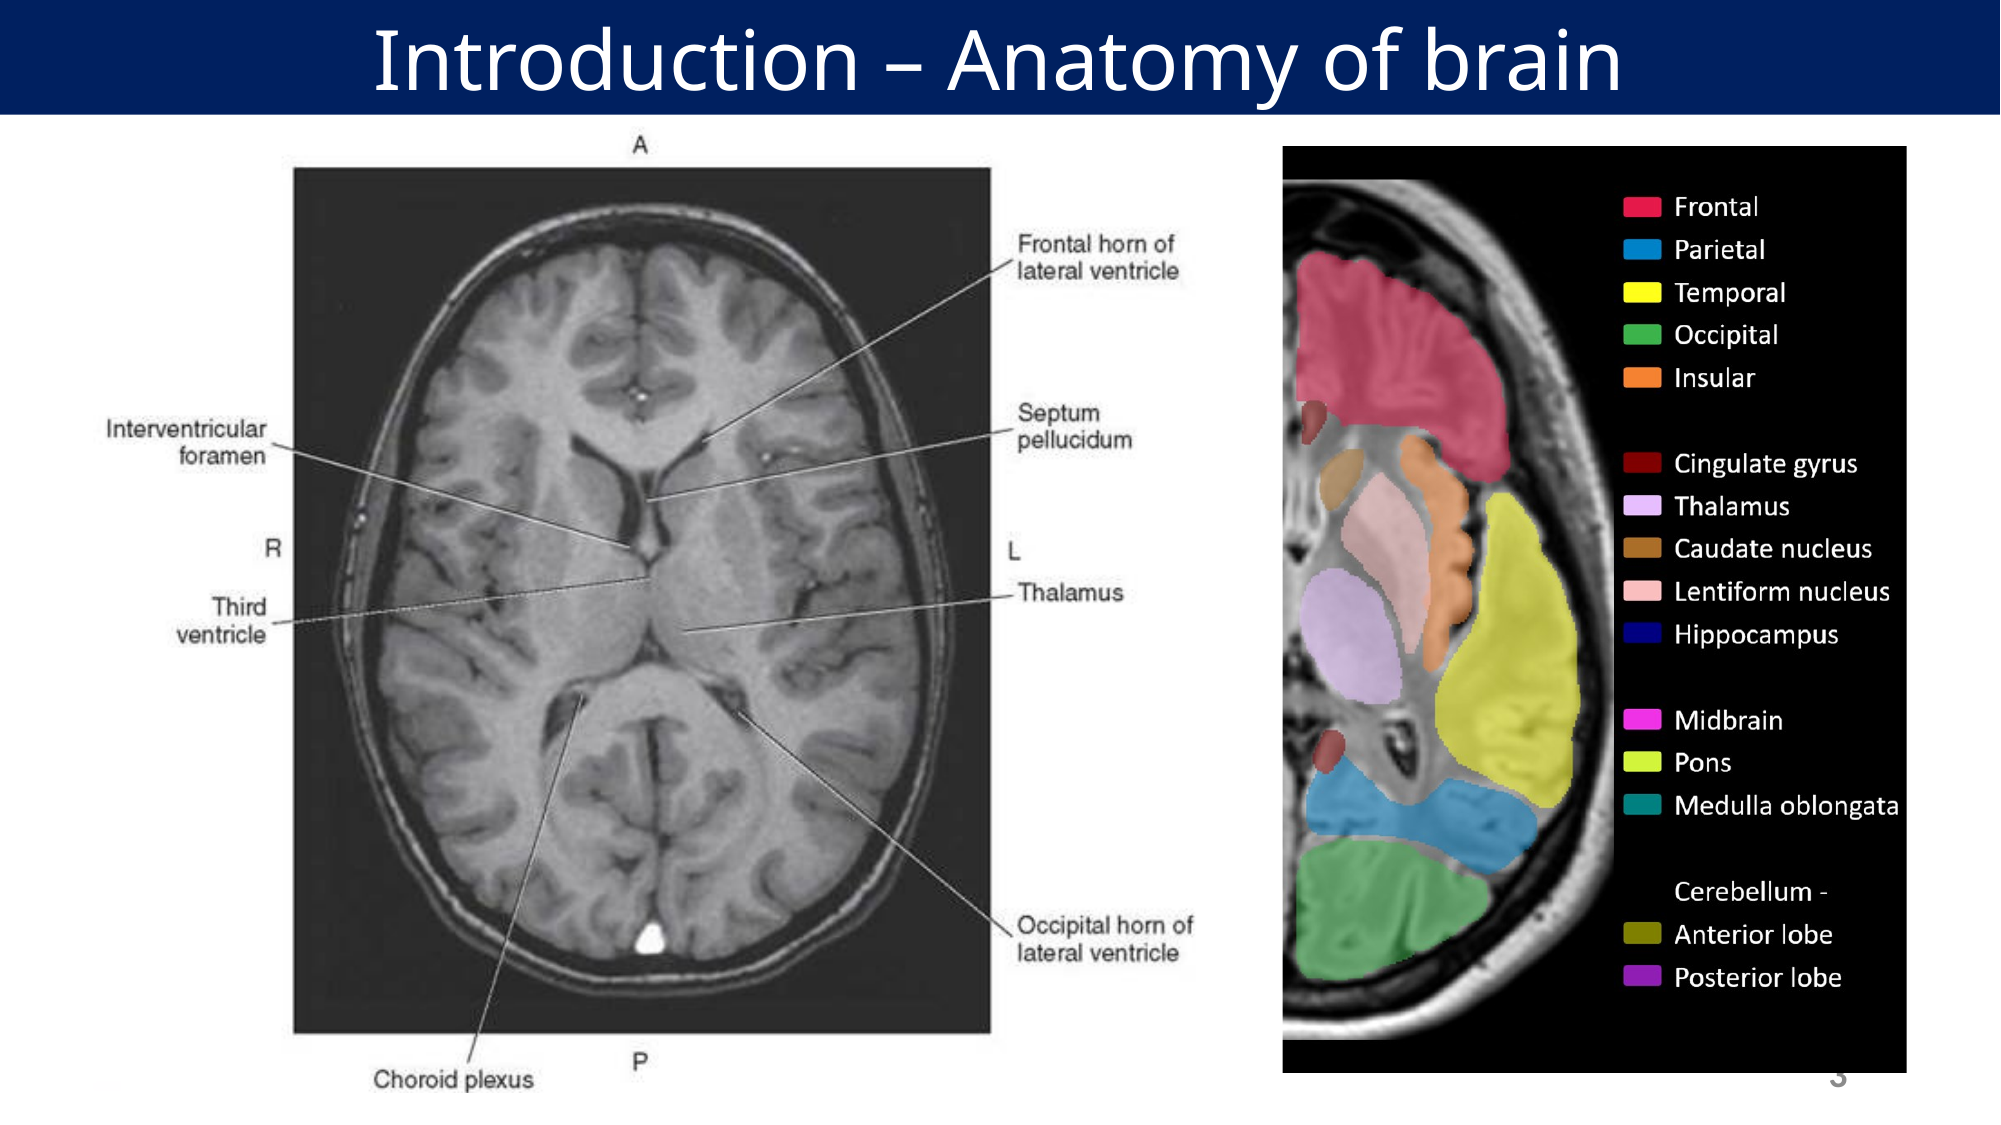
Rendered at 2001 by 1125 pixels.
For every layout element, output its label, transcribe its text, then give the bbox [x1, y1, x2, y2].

picture [1282, 146, 1907, 1073]
picture [93, 125, 1197, 1093]
text_box Introduction – Anatomy of brain [0, 0, 2000, 115]
slide_number 3 [1412, 1073, 1863, 1103]
